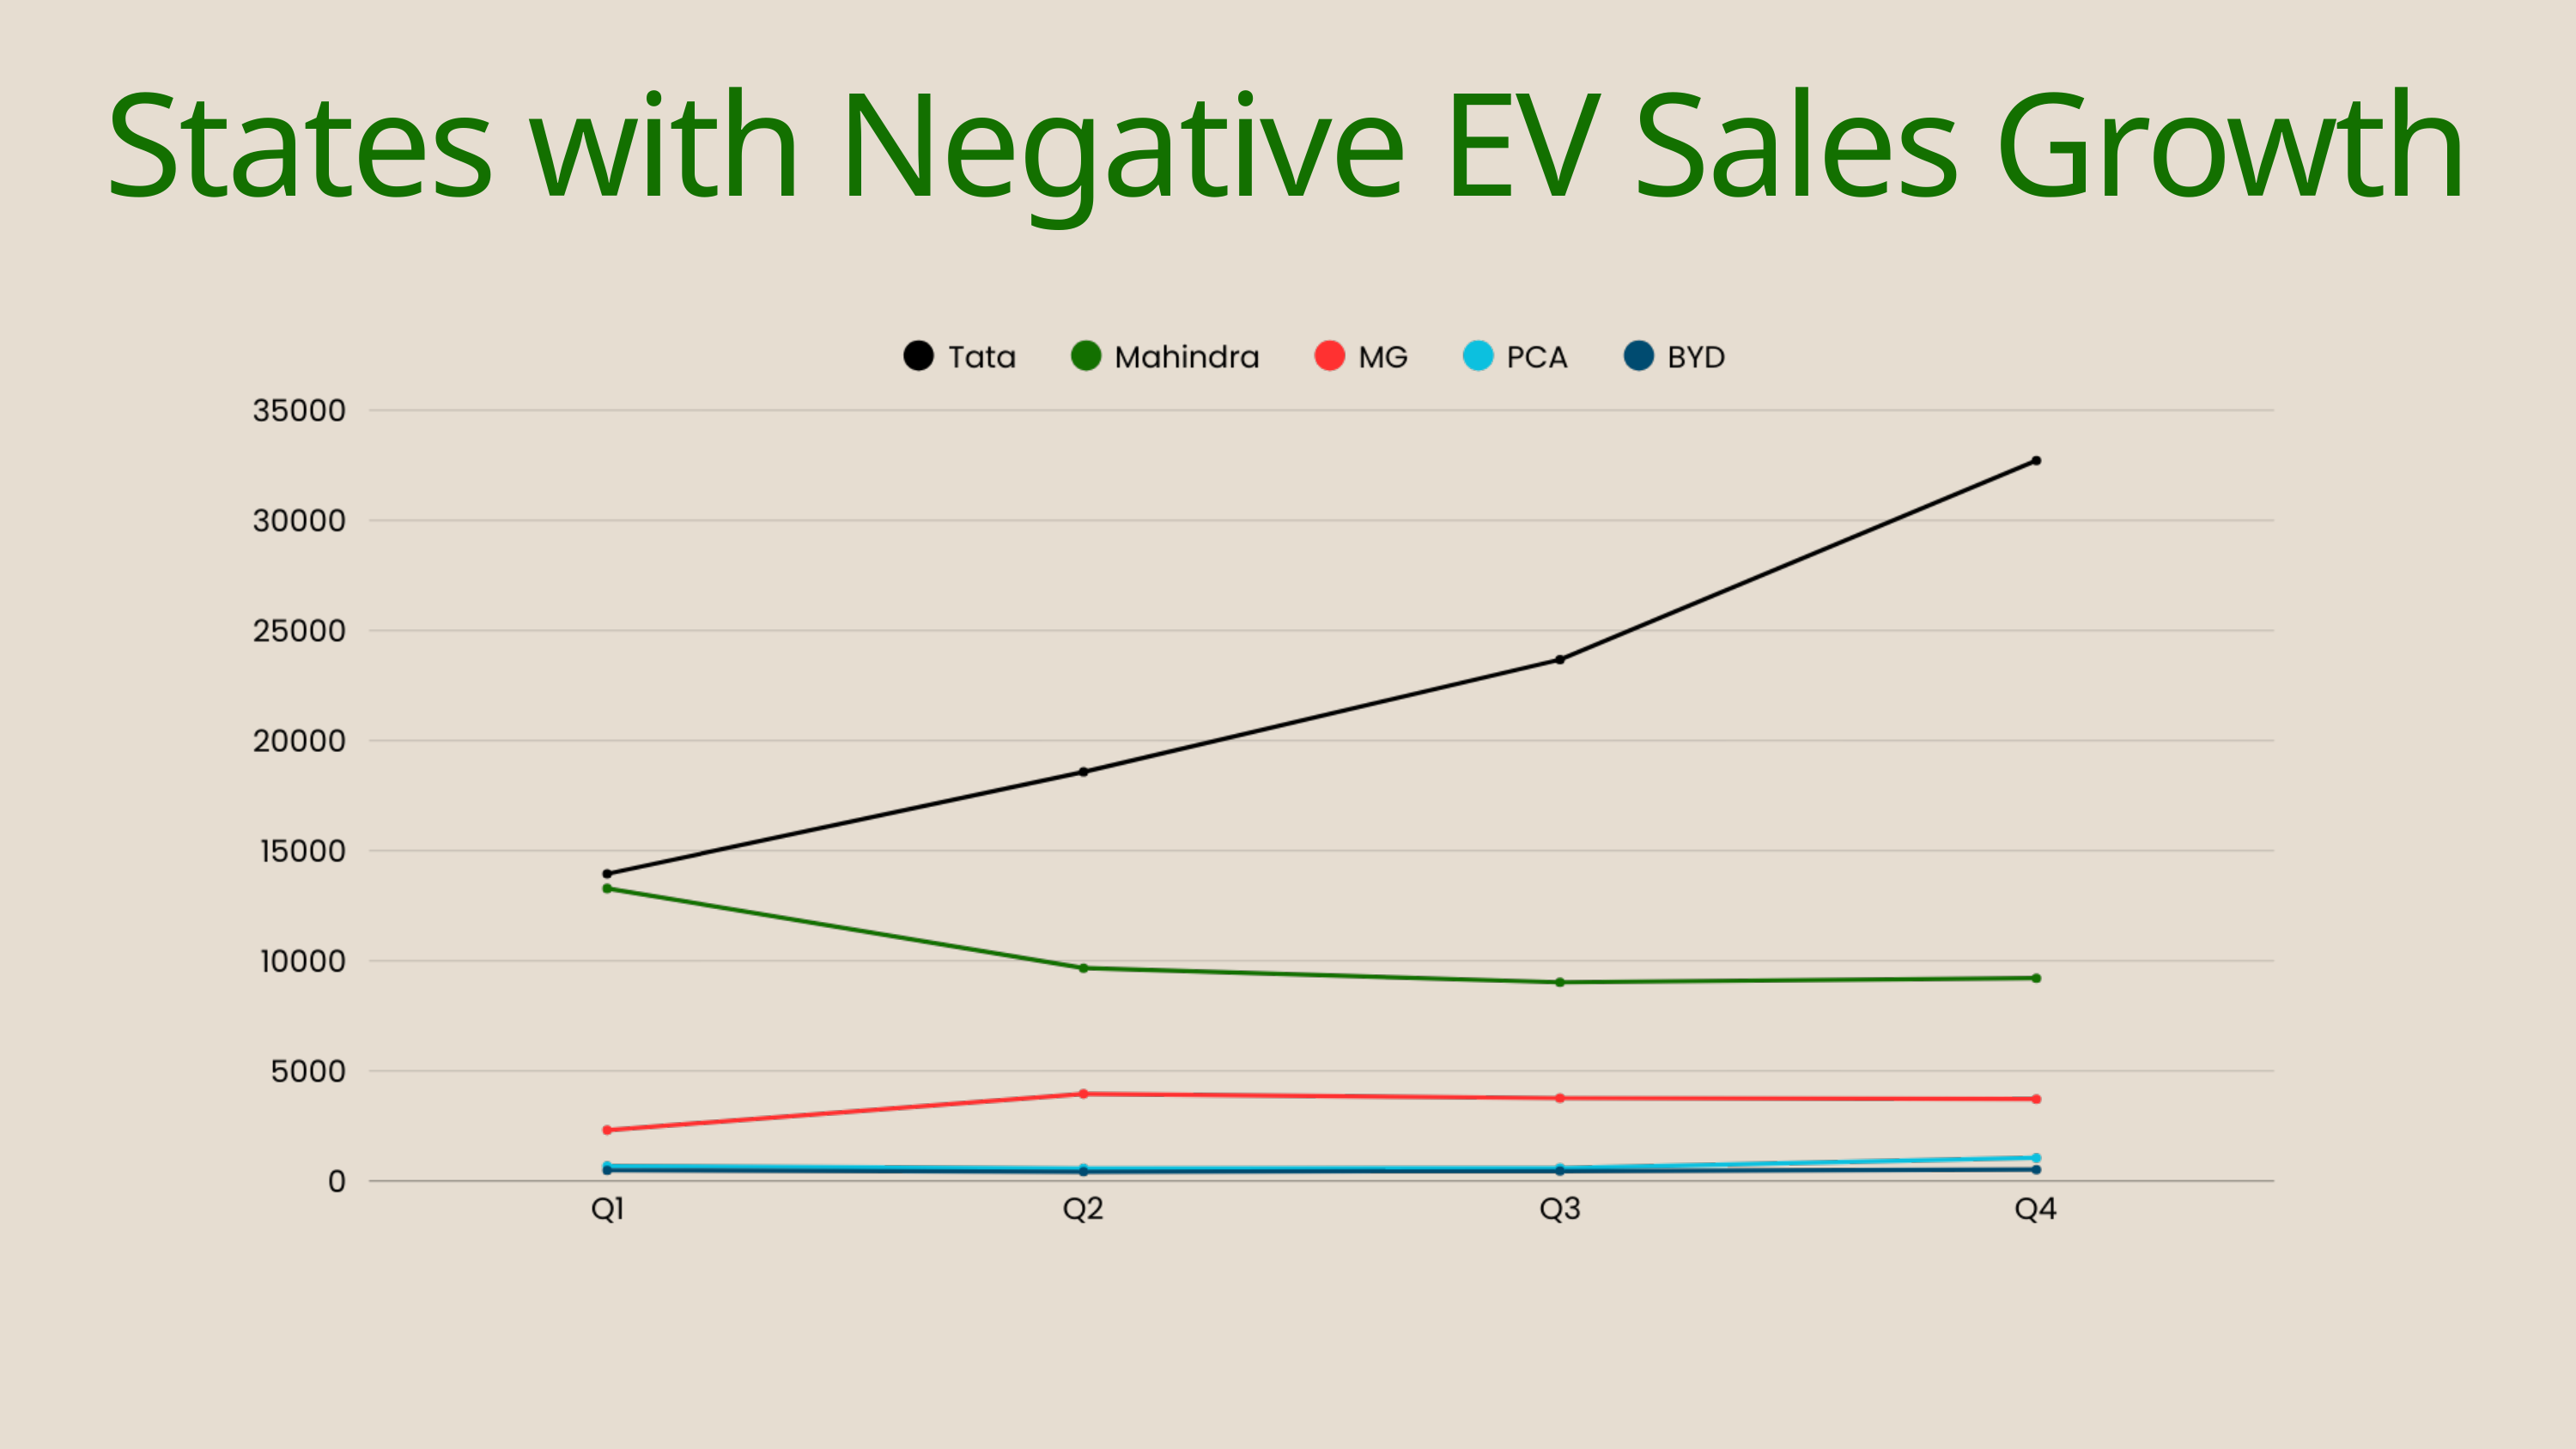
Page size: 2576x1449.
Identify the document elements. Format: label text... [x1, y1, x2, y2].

picture [15, 88, 2512, 1449]
text_box States with Negative EV Sales Growth [94, 82, 2482, 86]
